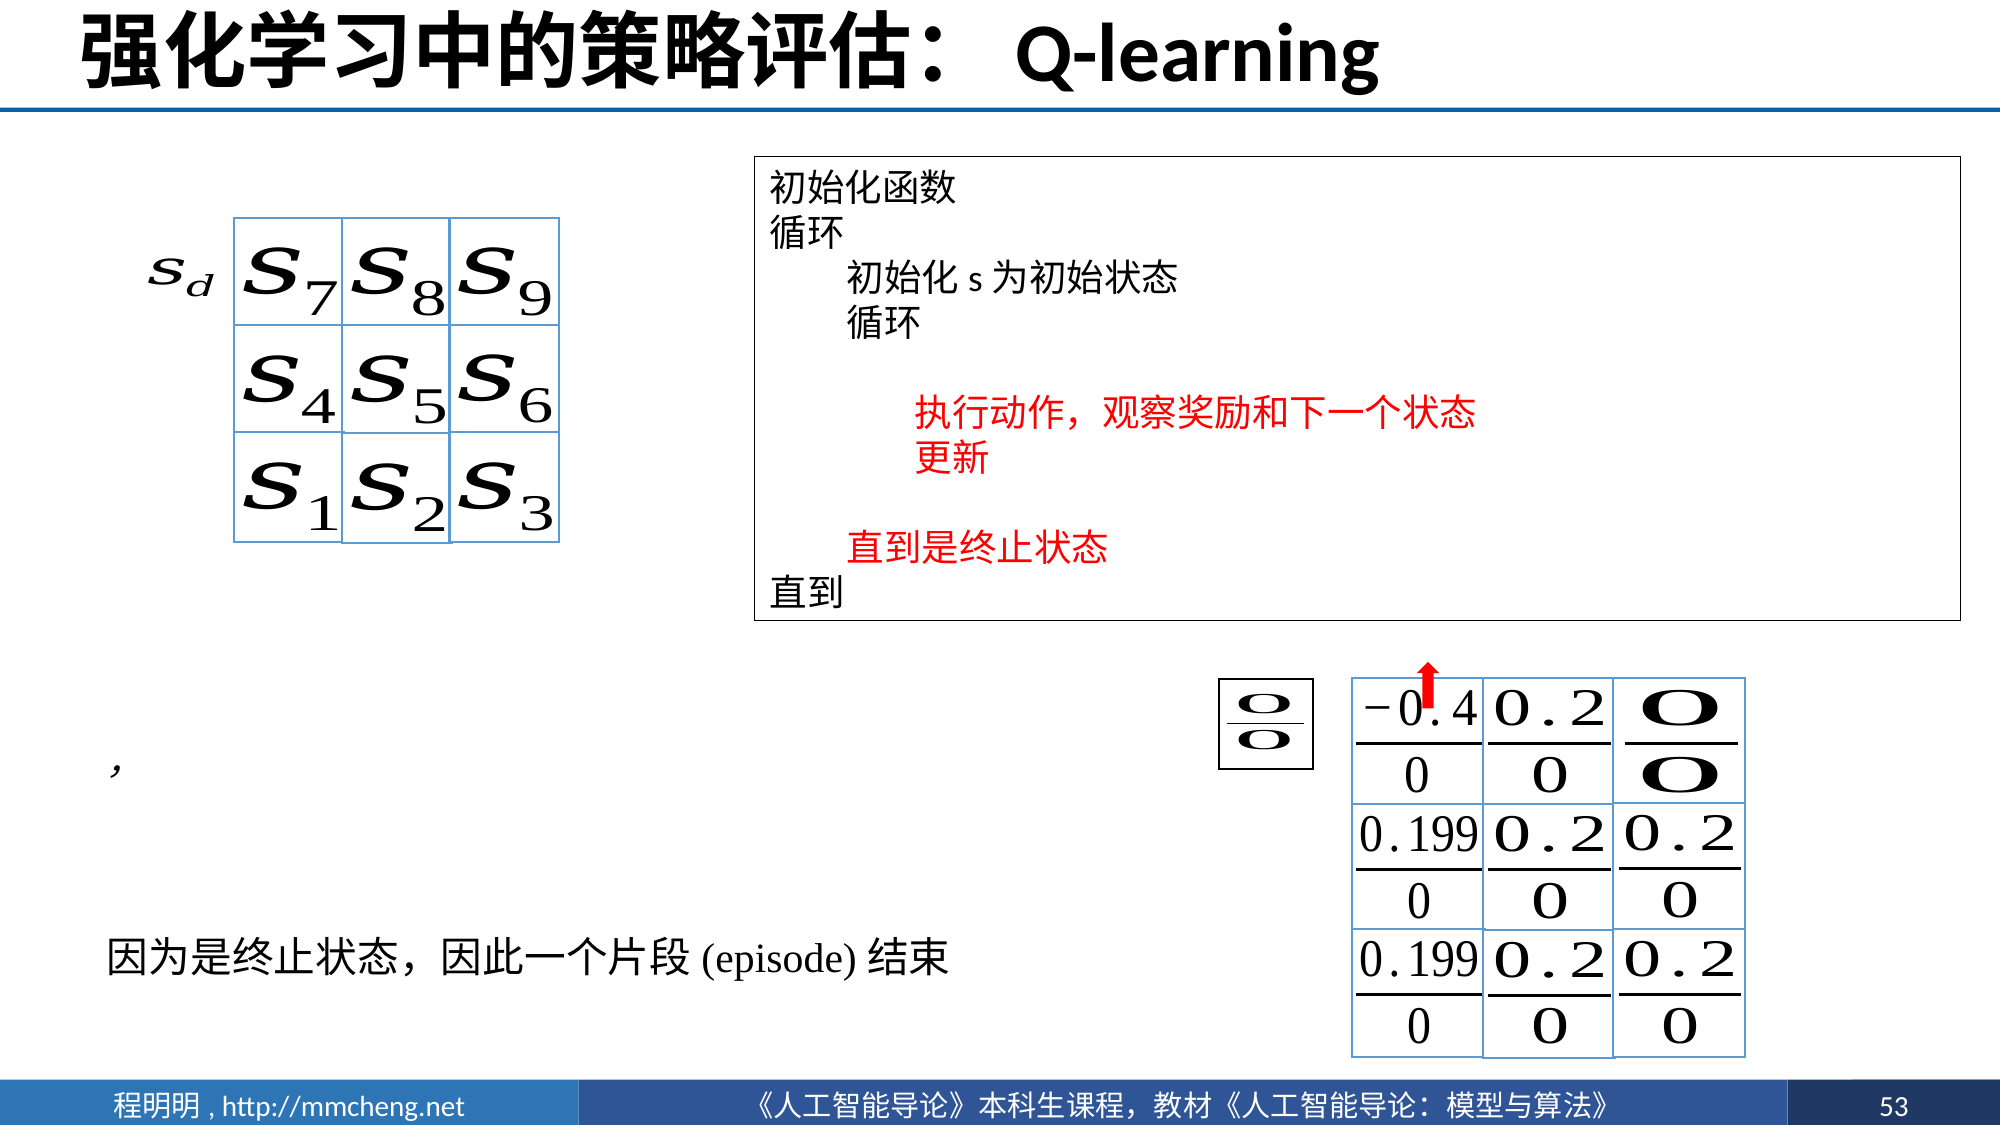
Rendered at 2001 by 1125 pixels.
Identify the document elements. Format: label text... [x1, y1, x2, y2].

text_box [234, 218, 559, 543]
text_box [144, 582, 1221, 718]
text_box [1353, 679, 1745, 1057]
title 强化学习中的策略评估：Q-learning [64, 0, 2000, 110]
text_box [1414, 660, 1442, 679]
text_box [1218, 678, 1314, 770]
